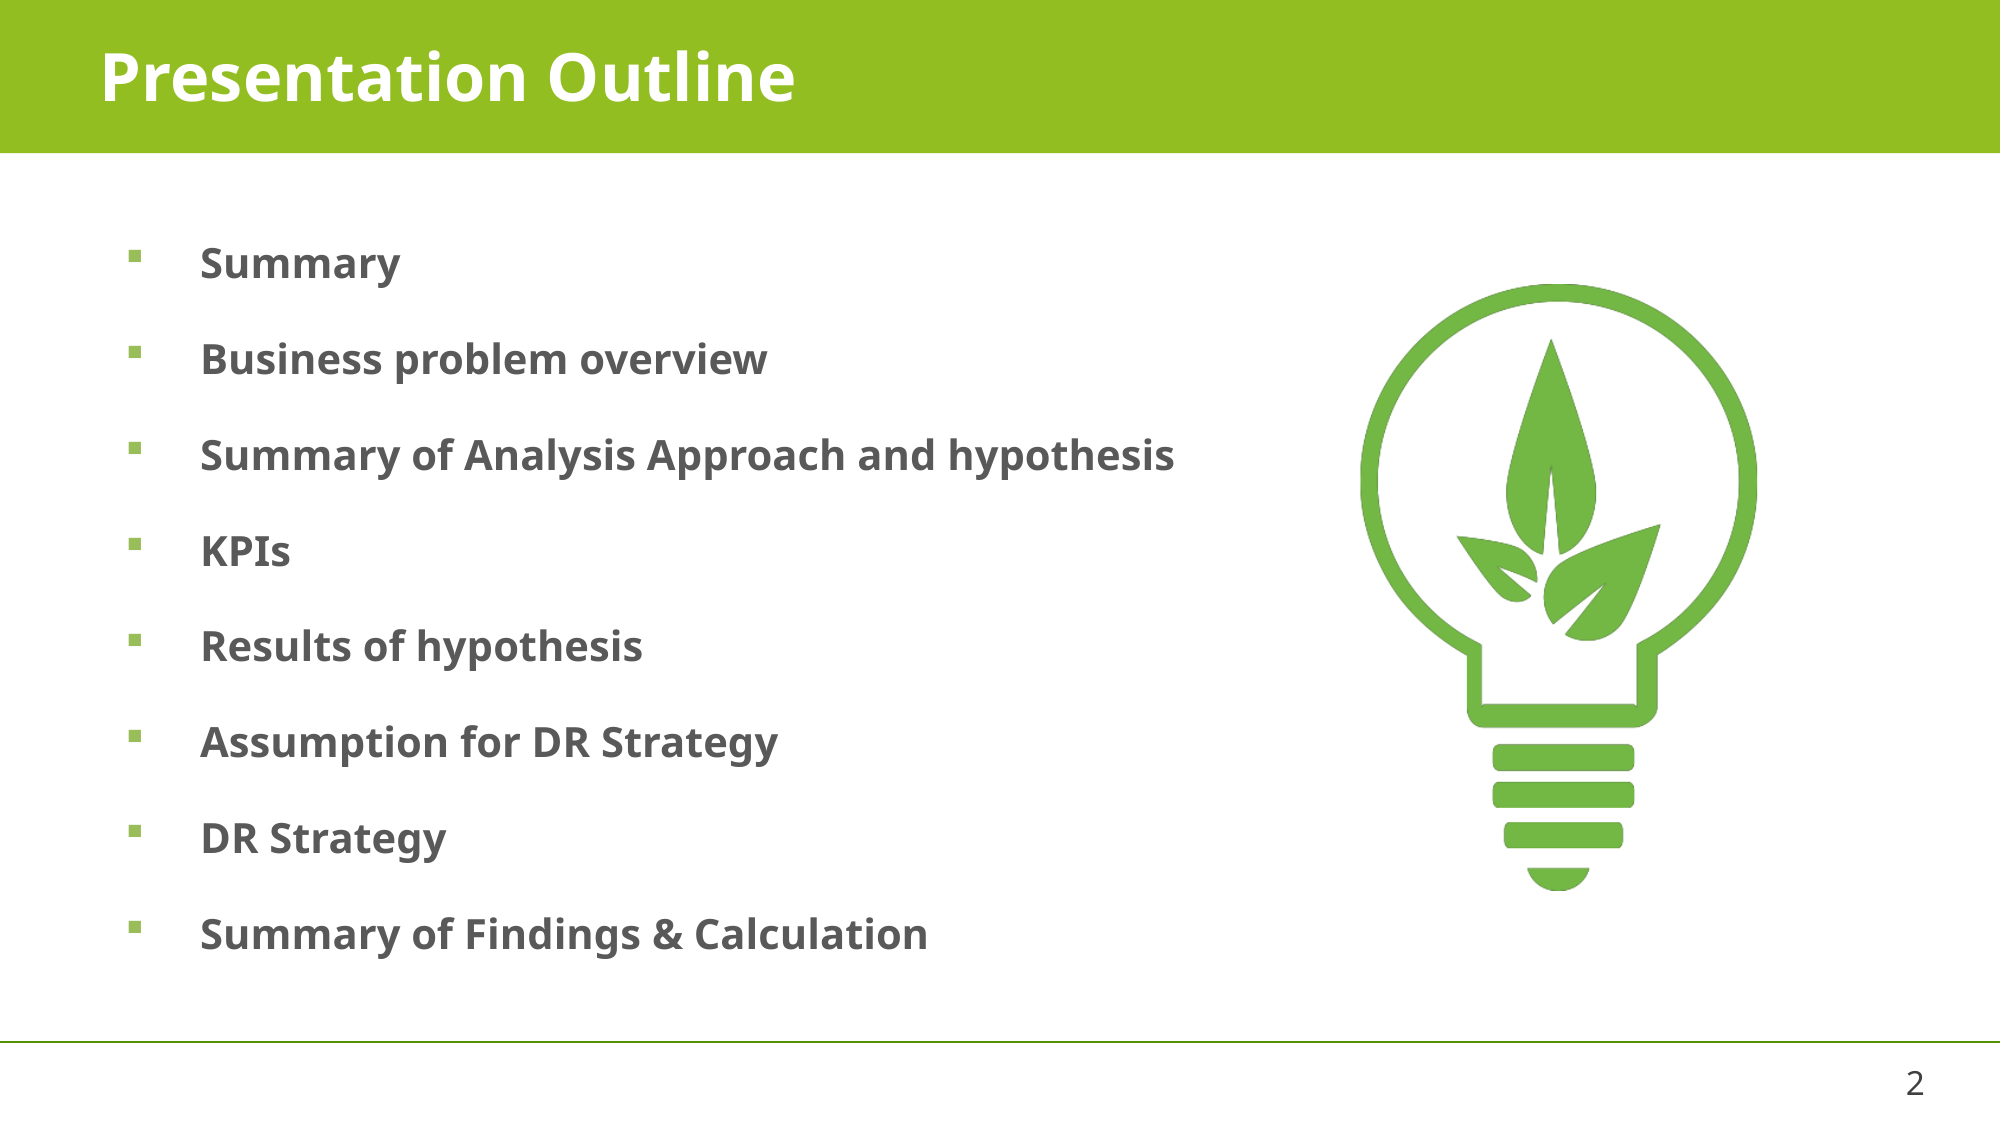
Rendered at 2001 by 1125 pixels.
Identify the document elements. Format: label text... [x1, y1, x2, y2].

text_box 2 [1489, 1054, 1940, 1115]
list Summary Business problem overview Summary of Analysis Approach and hypothesis KPIs Results of hypothesis Assumption for DR Strategy DR Strategy Summary of Findings & Calculation [107, 204, 1436, 983]
title Presentation Outline [84, 36, 1810, 124]
picture [1255, 284, 1863, 892]
text_box [0, 0, 2000, 155]
